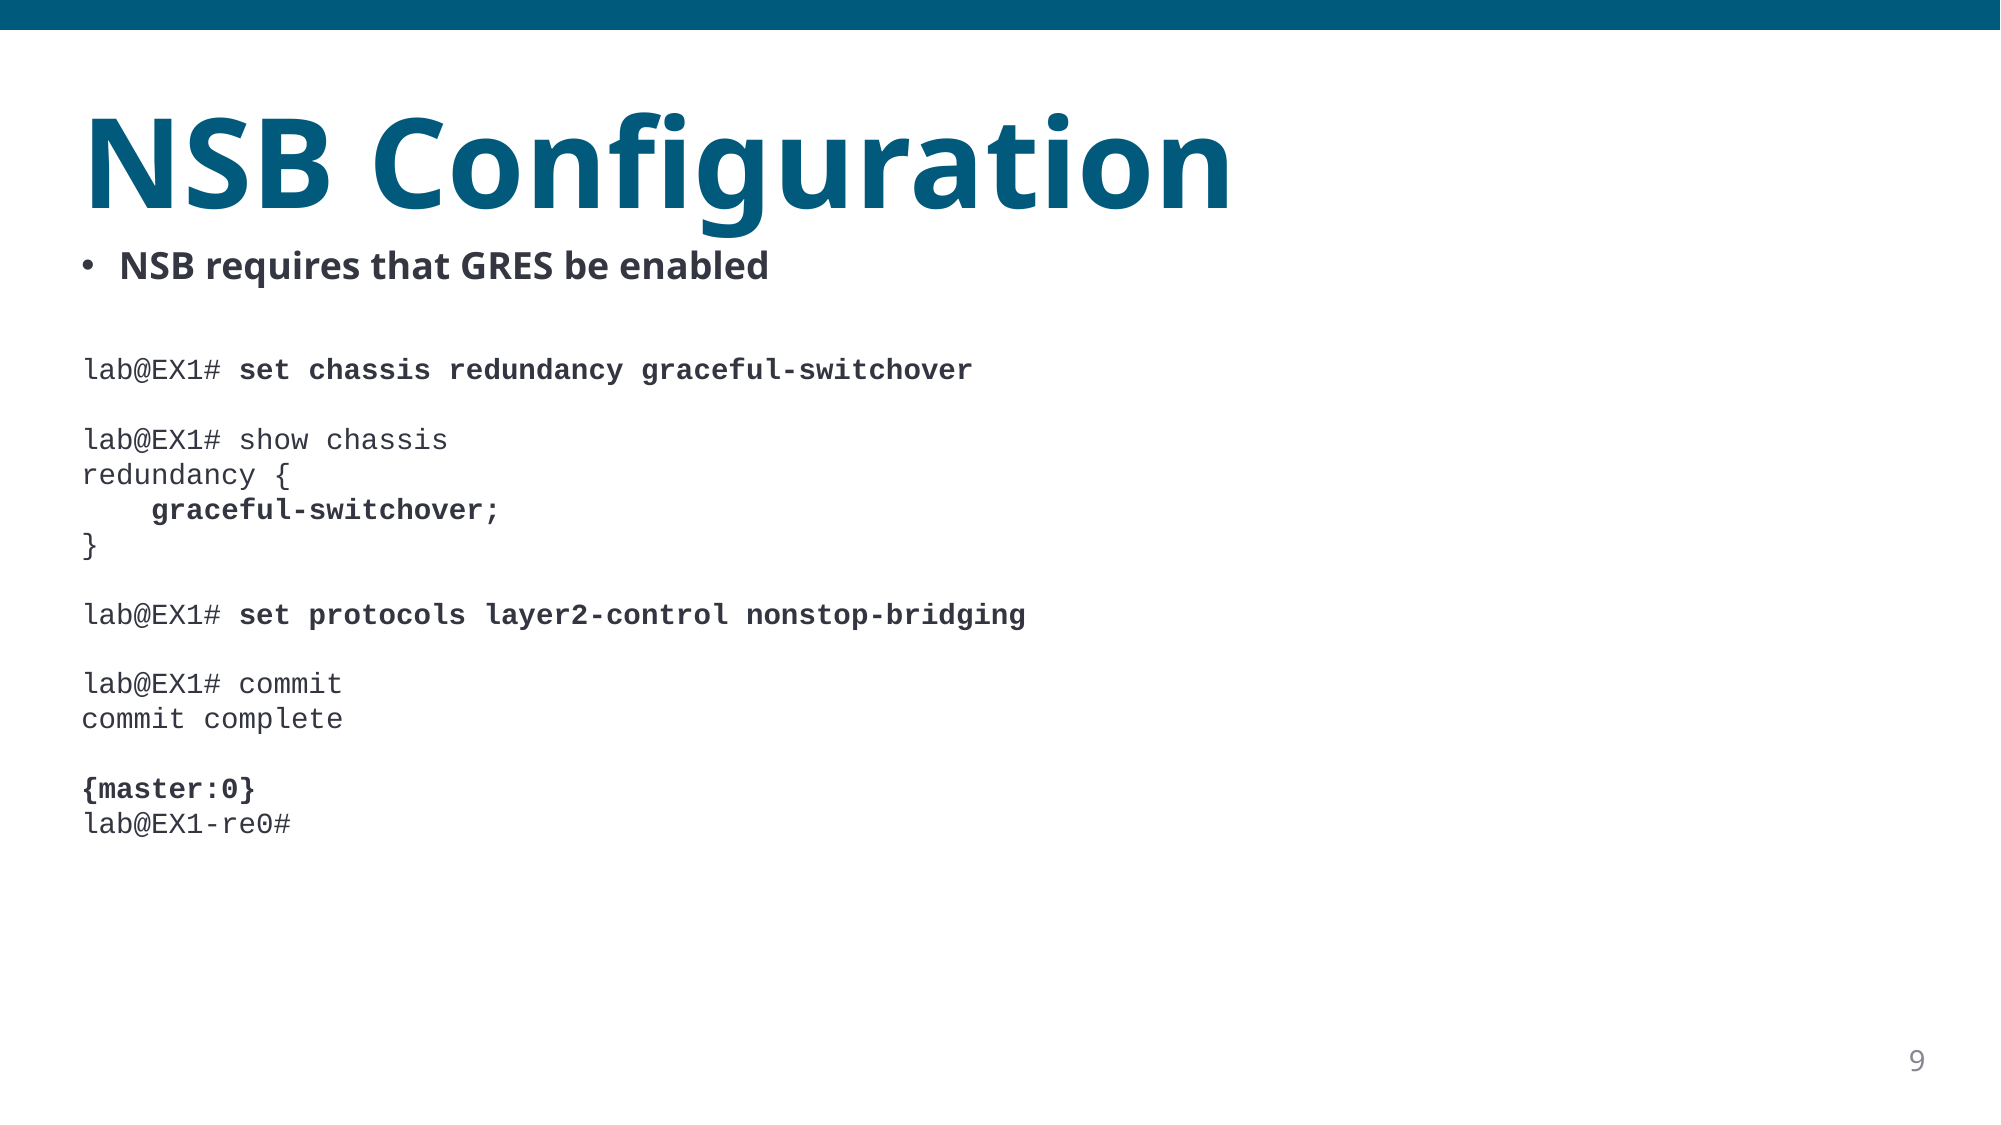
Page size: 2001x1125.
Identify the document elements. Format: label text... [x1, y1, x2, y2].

title NSB Configuration [66, 59, 1977, 278]
list NSB requires that GRES be enabled [66, 239, 1781, 688]
text_box lab@EX1# set chassis redundancy graceful-switchover lab@EX1# show chassis redundancy { graceful-switchover; } lab@EX1# set protocols layer2-control nonstop-bridging lab@EX1# commit commit complete {master:0} lab@EX1-re0# [66, 342, 1088, 847]
